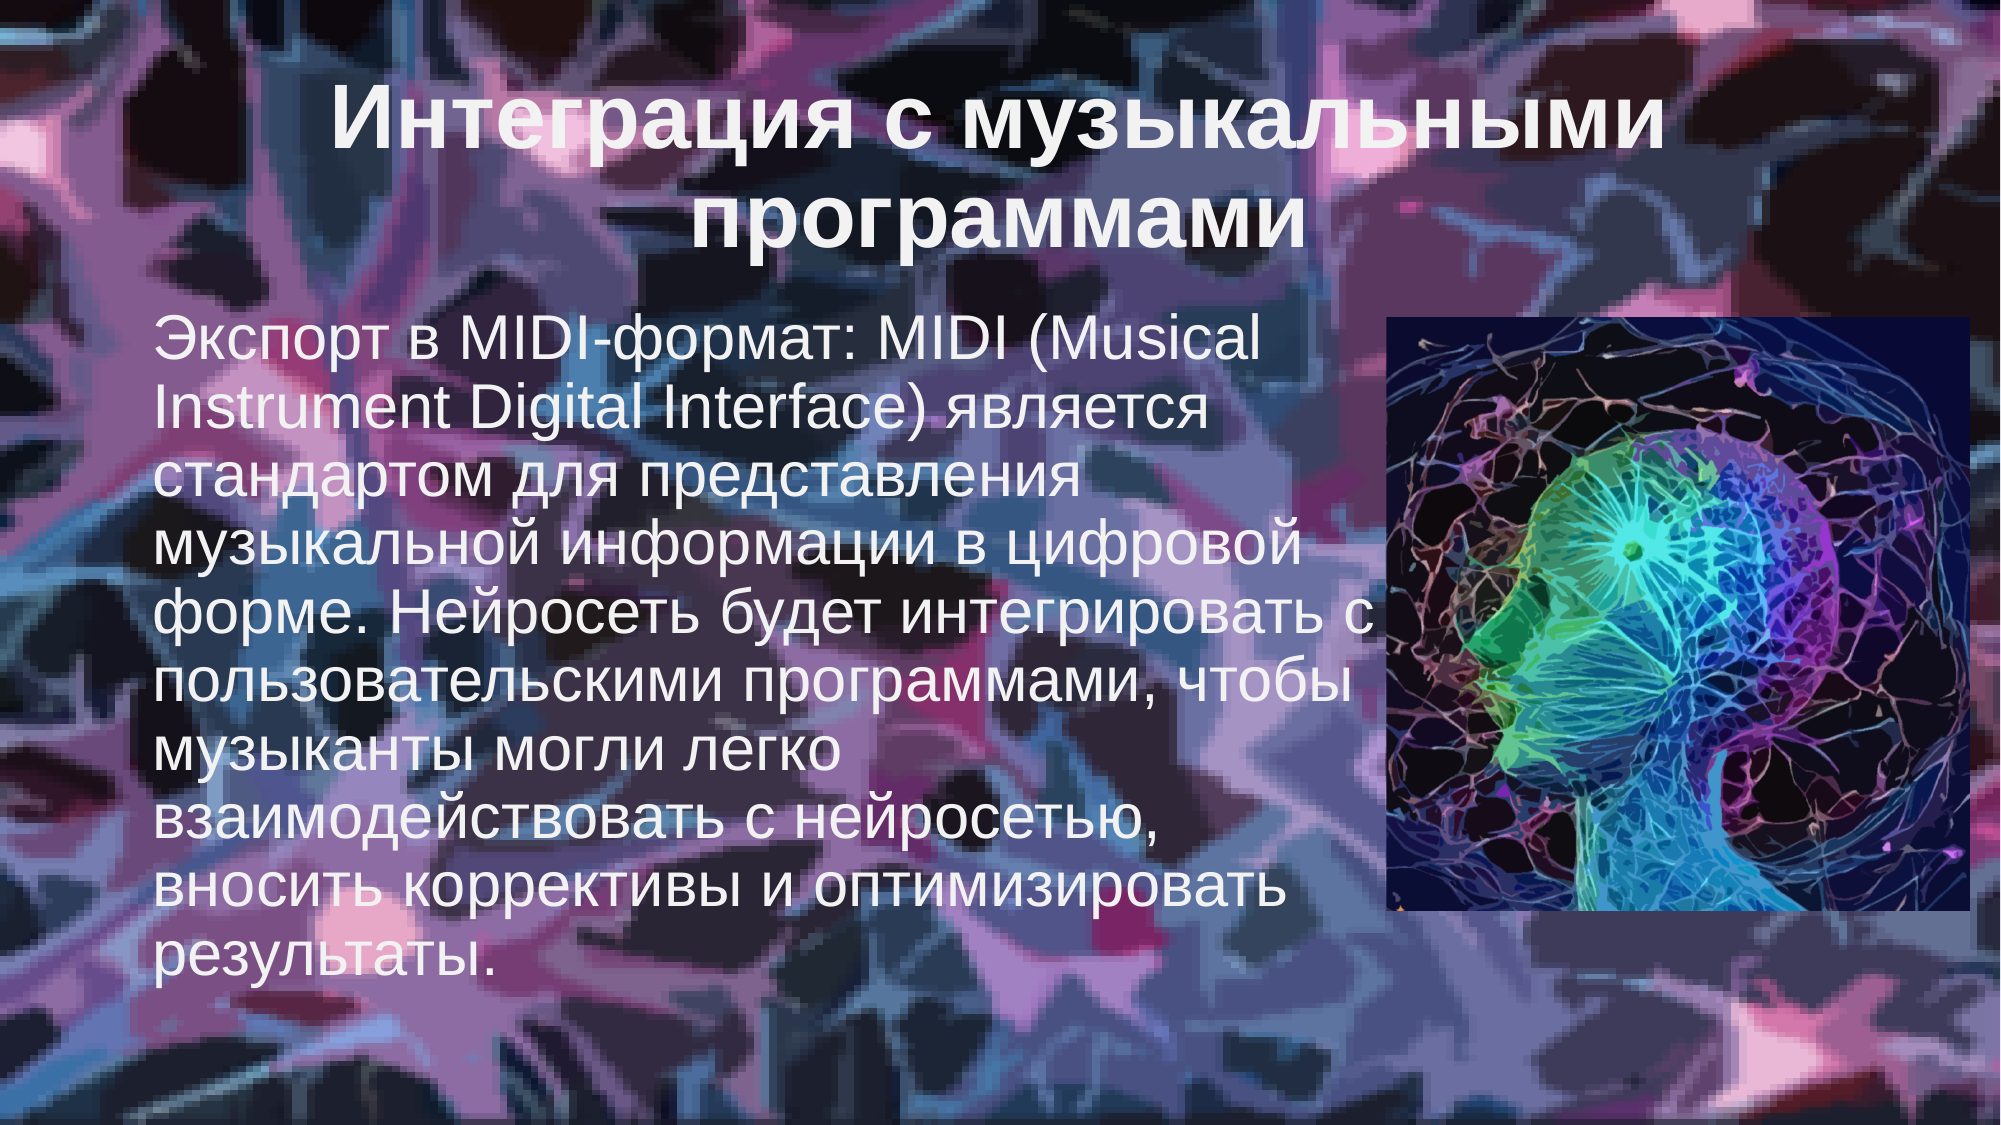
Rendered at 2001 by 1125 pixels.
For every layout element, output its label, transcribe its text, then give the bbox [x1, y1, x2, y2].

footer Детский технопарк «Альтаир» [662, 1042, 1338, 1103]
list Экспорт в MIDI-формат: MIDI (Musical Instrument Digital Interface) является стандартом для представления музыкальной информации в цифровой форме. Нейросеть будет интегрировать с пользовательскими программами, чтобы музыканты могли легко взаимодействовать с нейросетью, вносить коррективы и оптимизировать результаты. [137, 297, 1395, 1004]
title Интеграция с музыкальными программами [137, 59, 1863, 278]
picture [0, 0, 2001, 1125]
